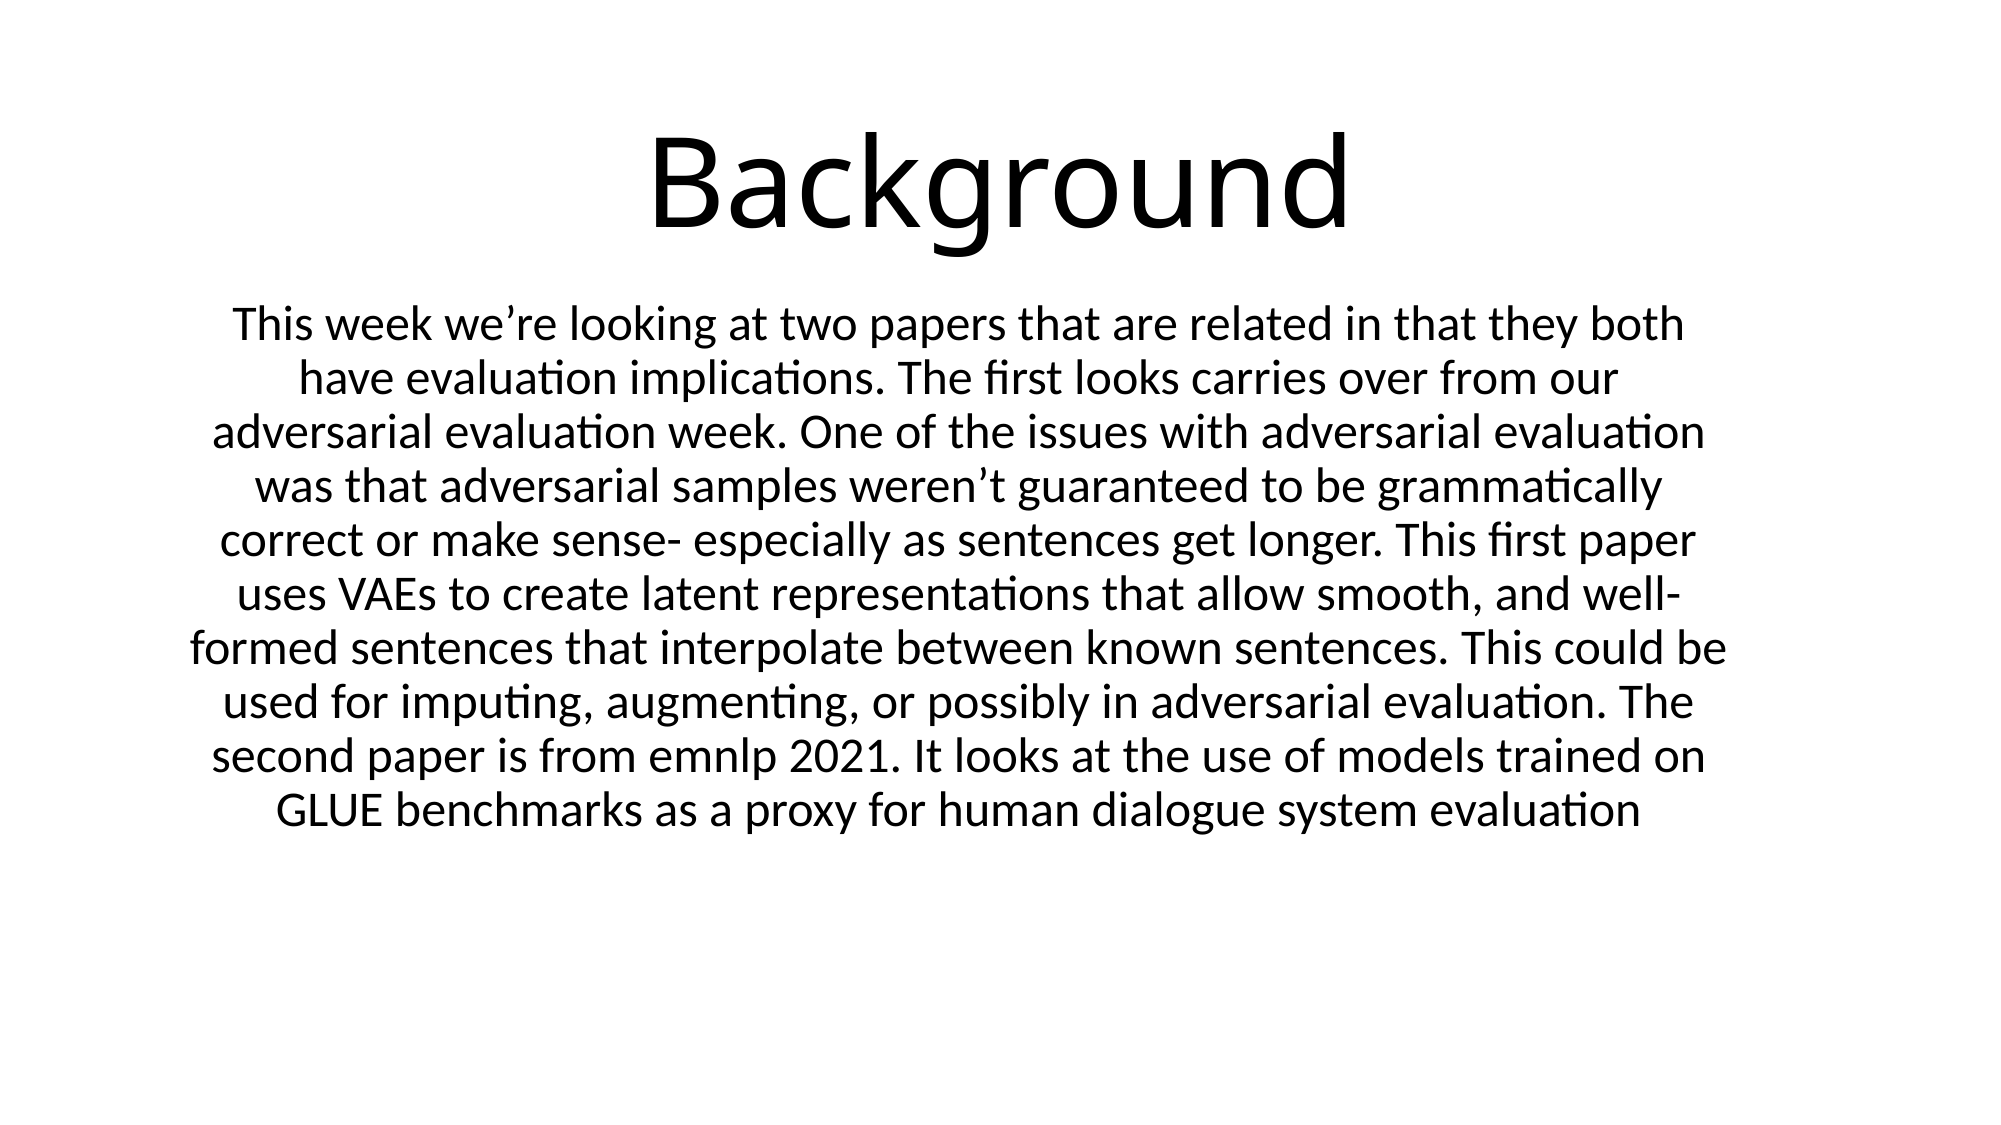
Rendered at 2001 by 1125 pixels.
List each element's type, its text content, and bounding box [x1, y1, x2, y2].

title Background [249, 48, 1750, 263]
subtitle This week we’re looking at two papers that are related in that they both have evaluation implications. The first looks carries over from our adversarial evaluation week. One of the issues with adversarial evaluation was that adversarial samples weren’t guaranteed to be grammatically correct or make sense- especially as sentences get longer. This first paper uses VAEs to create latent representations that allow smooth, and well-formed sentences that interpolate between known sentences. This could be used for imputing, augmenting, or possibly in adversarial evaluation. The second paper is from emnlp 2021. It looks at the use of models trained on GLUE benchmarks as a proxy for human dialogue system evaluation [168, 290, 1750, 972]
